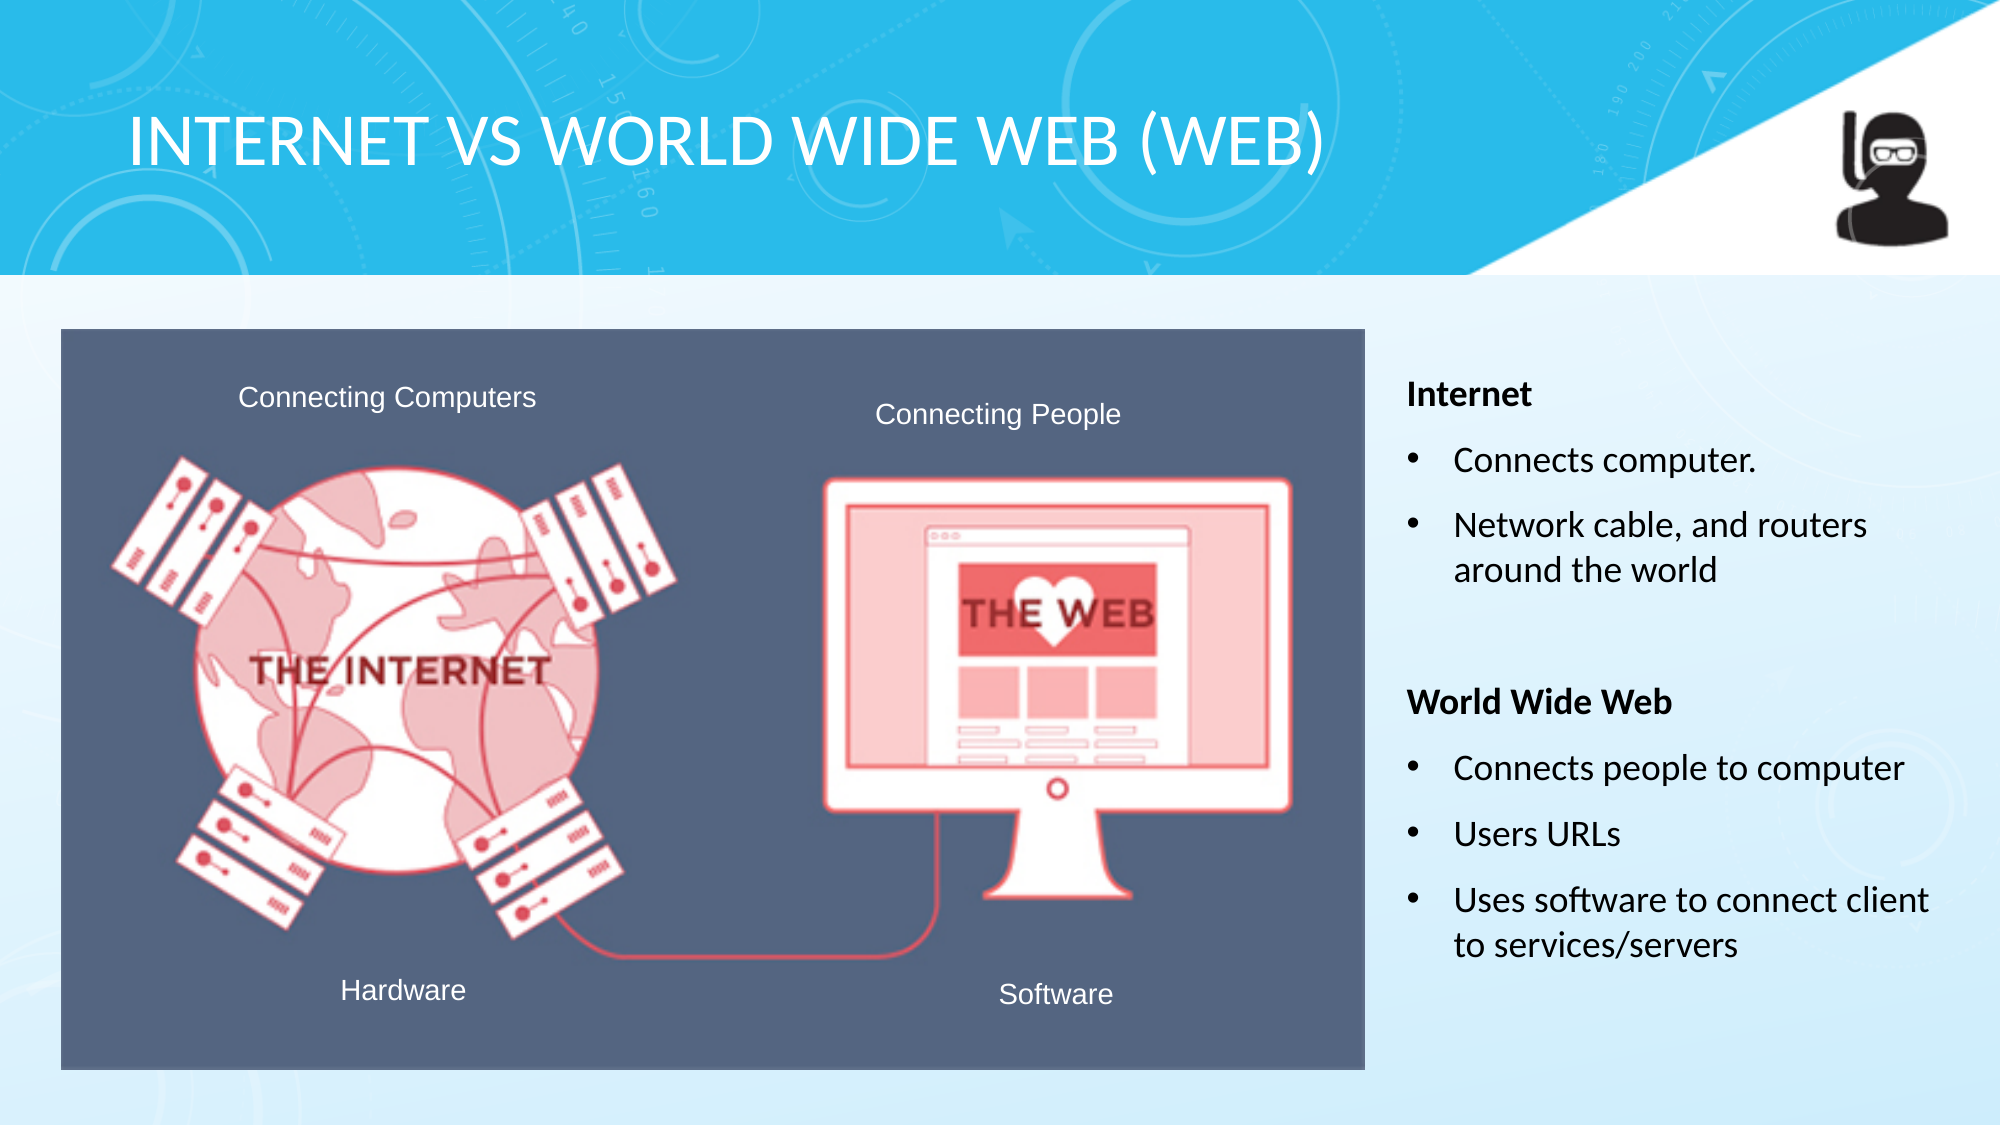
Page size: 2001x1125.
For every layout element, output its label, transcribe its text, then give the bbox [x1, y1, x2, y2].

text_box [61, 329, 1365, 1070]
title INTERNET VS WORLD WIDE WEB (WEB) [112, 16, 1775, 255]
picture [0, 0, 2000, 1125]
list Internet Connects computer. Network cable, and routers around the world World Wide Web Connects people to computer Users URLs Uses software to connect client to services/servers [1391, 329, 1961, 1070]
